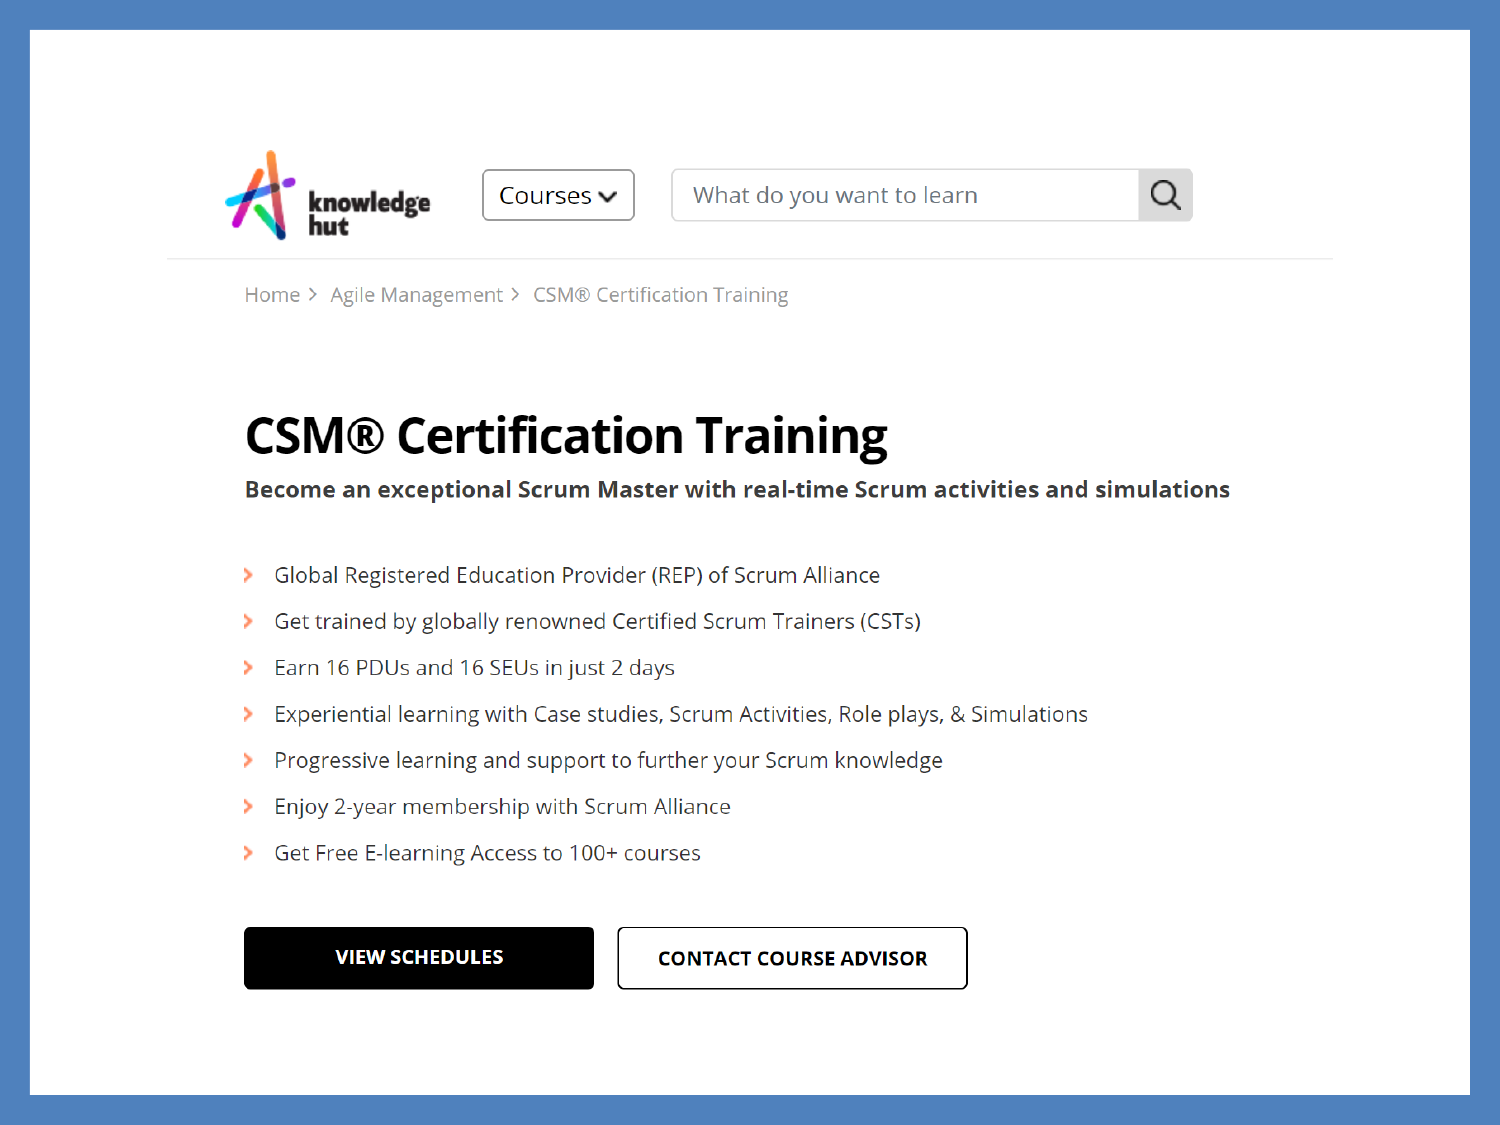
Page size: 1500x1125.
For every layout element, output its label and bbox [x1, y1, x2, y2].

picture [166, 140, 1333, 1018]
